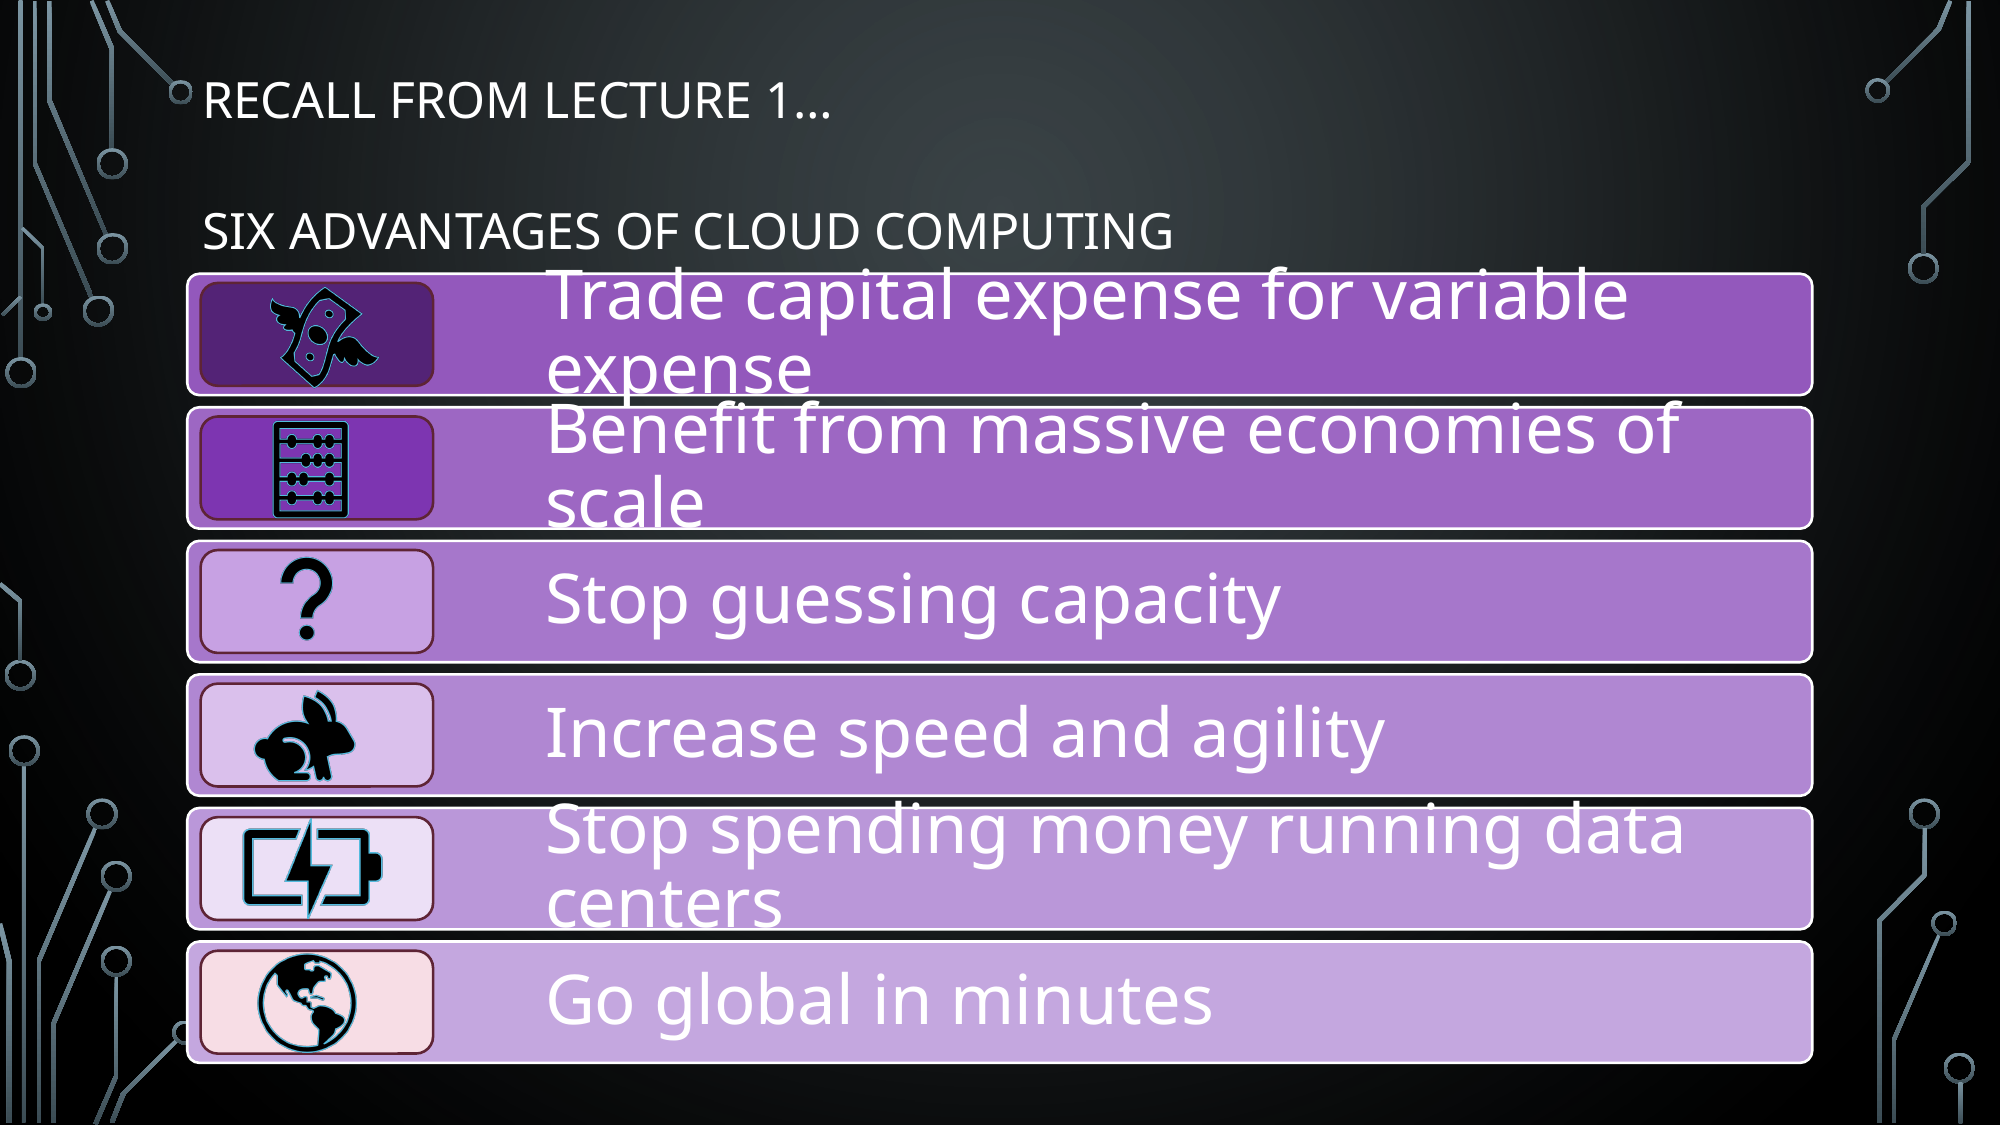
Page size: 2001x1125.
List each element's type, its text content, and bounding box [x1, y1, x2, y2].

picture [268, 281, 381, 394]
text_box Recall from lecture 1… [187, 0, 1813, 205]
picture [258, 550, 356, 648]
picture [237, 672, 388, 1065]
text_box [186, 273, 1813, 1064]
picture [254, 412, 367, 526]
title Six Advantages of Cloud Computing [187, 205, 1813, 264]
